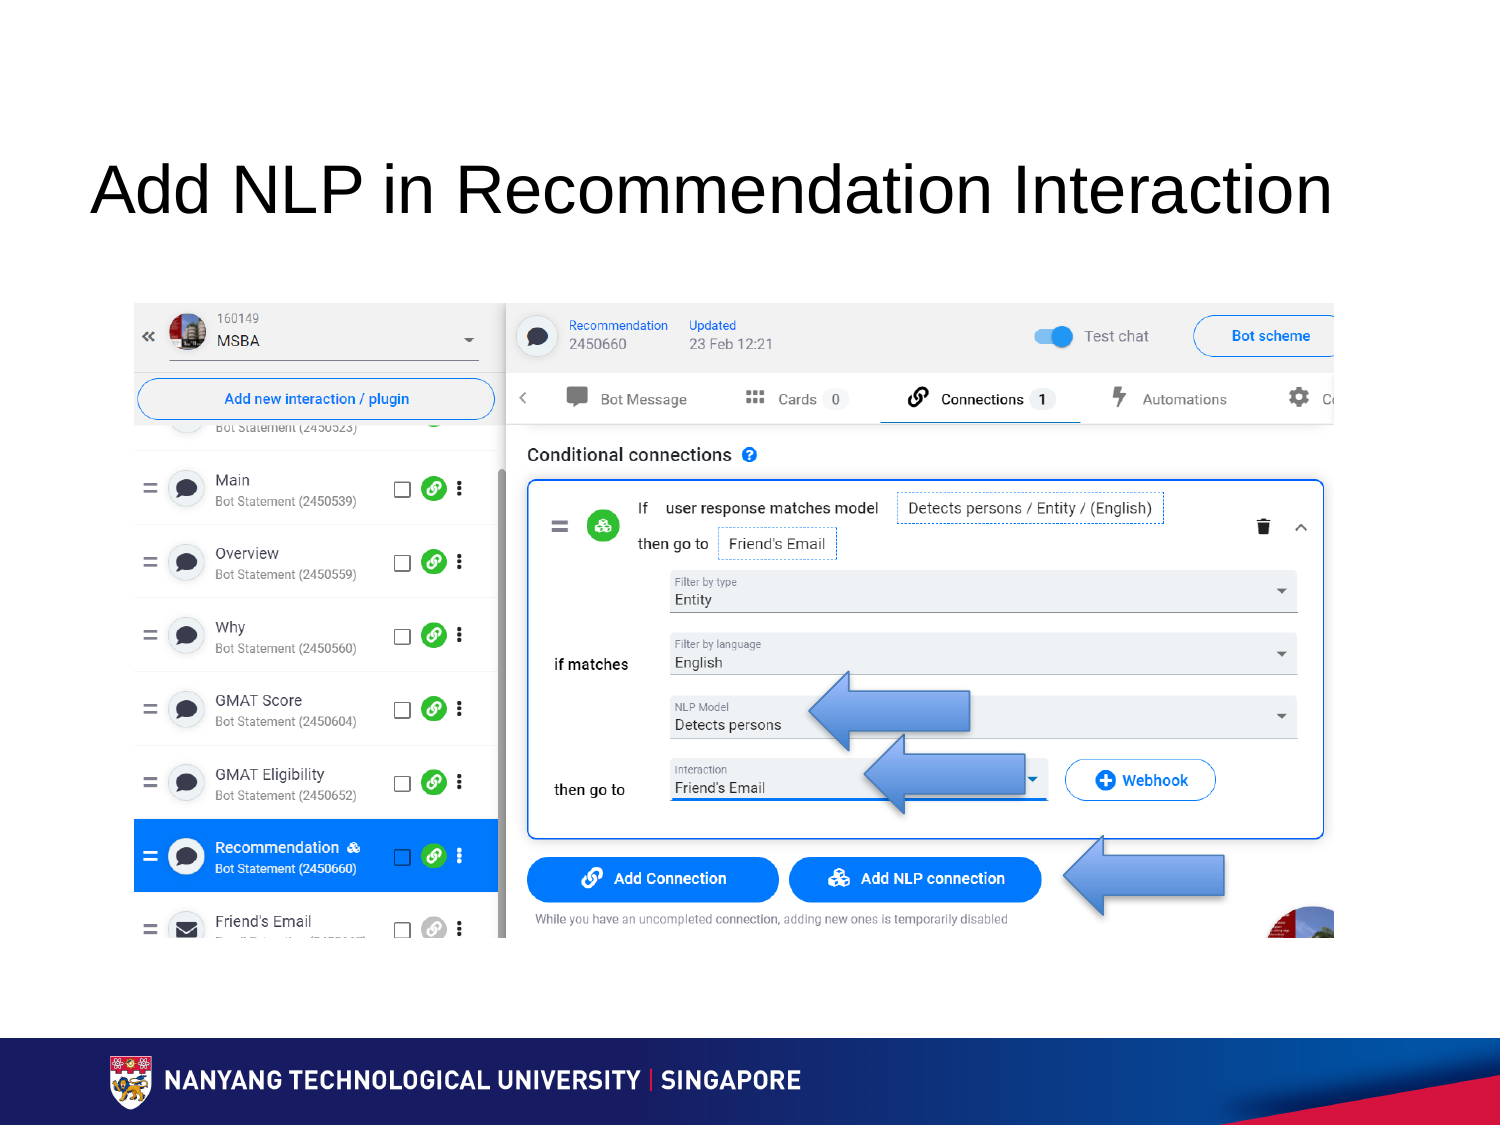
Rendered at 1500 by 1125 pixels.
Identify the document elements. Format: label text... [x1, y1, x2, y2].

title Add NLP in Recommendation Interaction [75, 92, 1425, 280]
picture [0, 1038, 1500, 1125]
picture [134, 302, 1334, 938]
